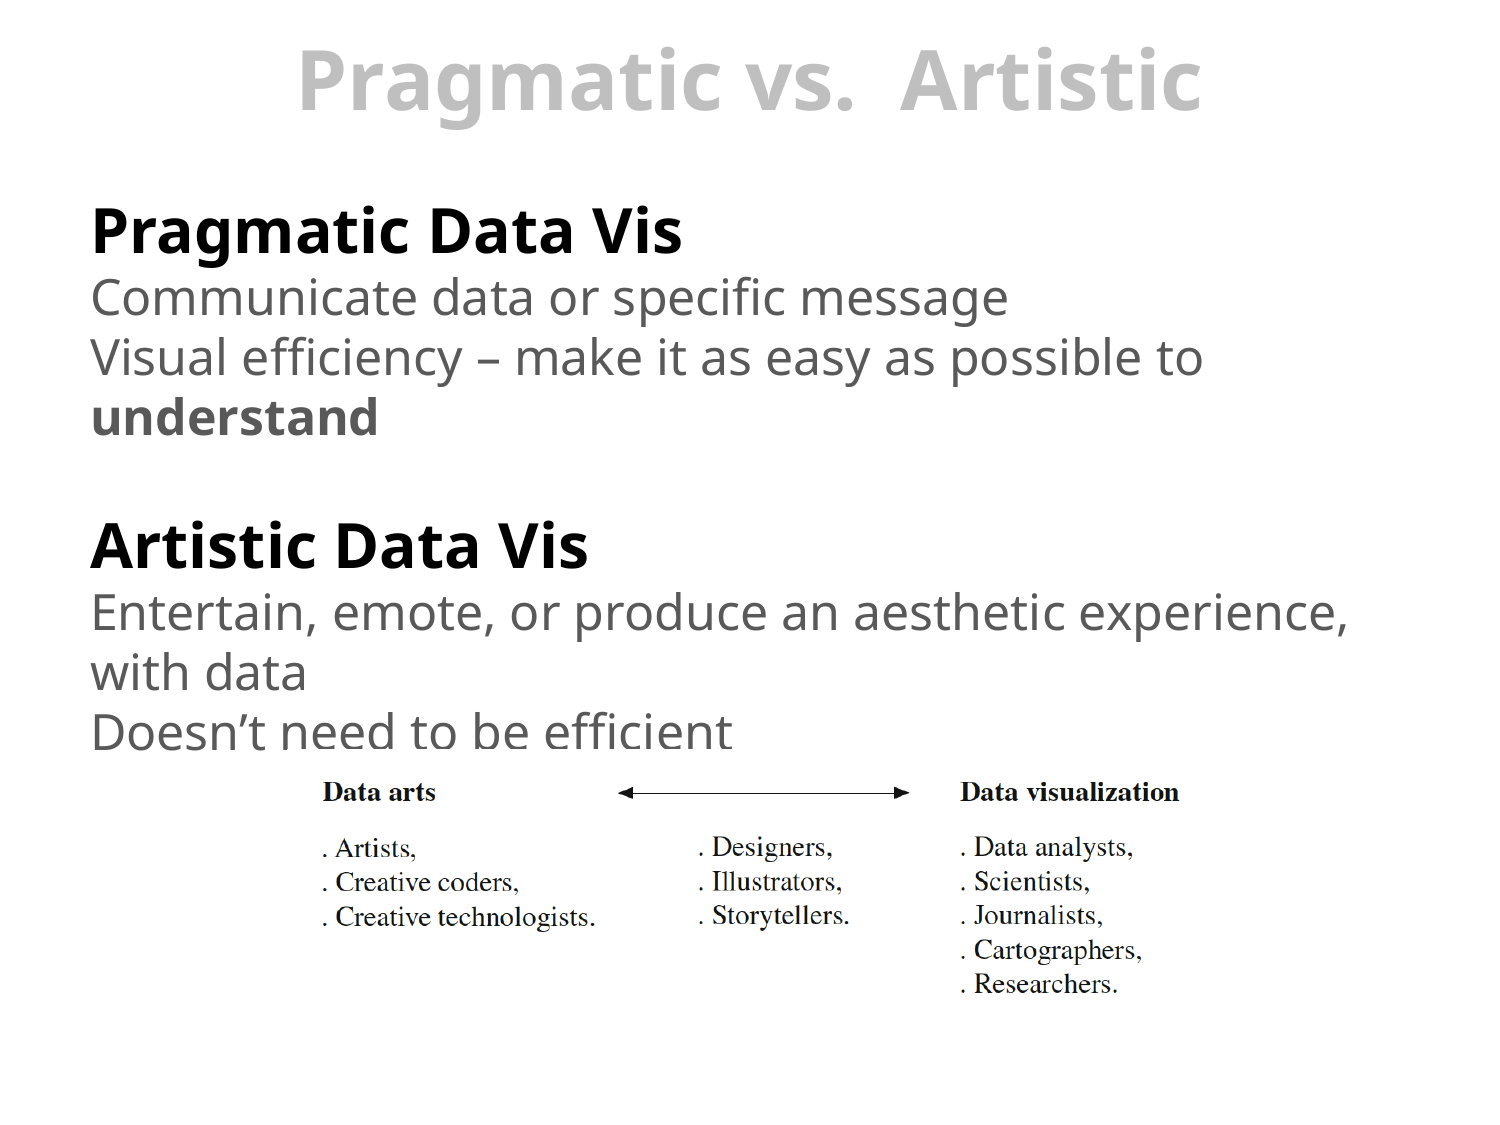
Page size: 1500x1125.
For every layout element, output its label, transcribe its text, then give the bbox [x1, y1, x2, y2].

picture [287, 749, 1213, 1024]
list Pragmatic Data Vis Communicate data or specific message Visual efficiency – make it as easy as possible to understand Artistic Data Vis Entertain, emote, or produce an aesthetic experience, with data Doesn’t need to be efficient [75, 183, 1425, 963]
title Pragmatic vs. Artistic [75, 15, 1425, 138]
